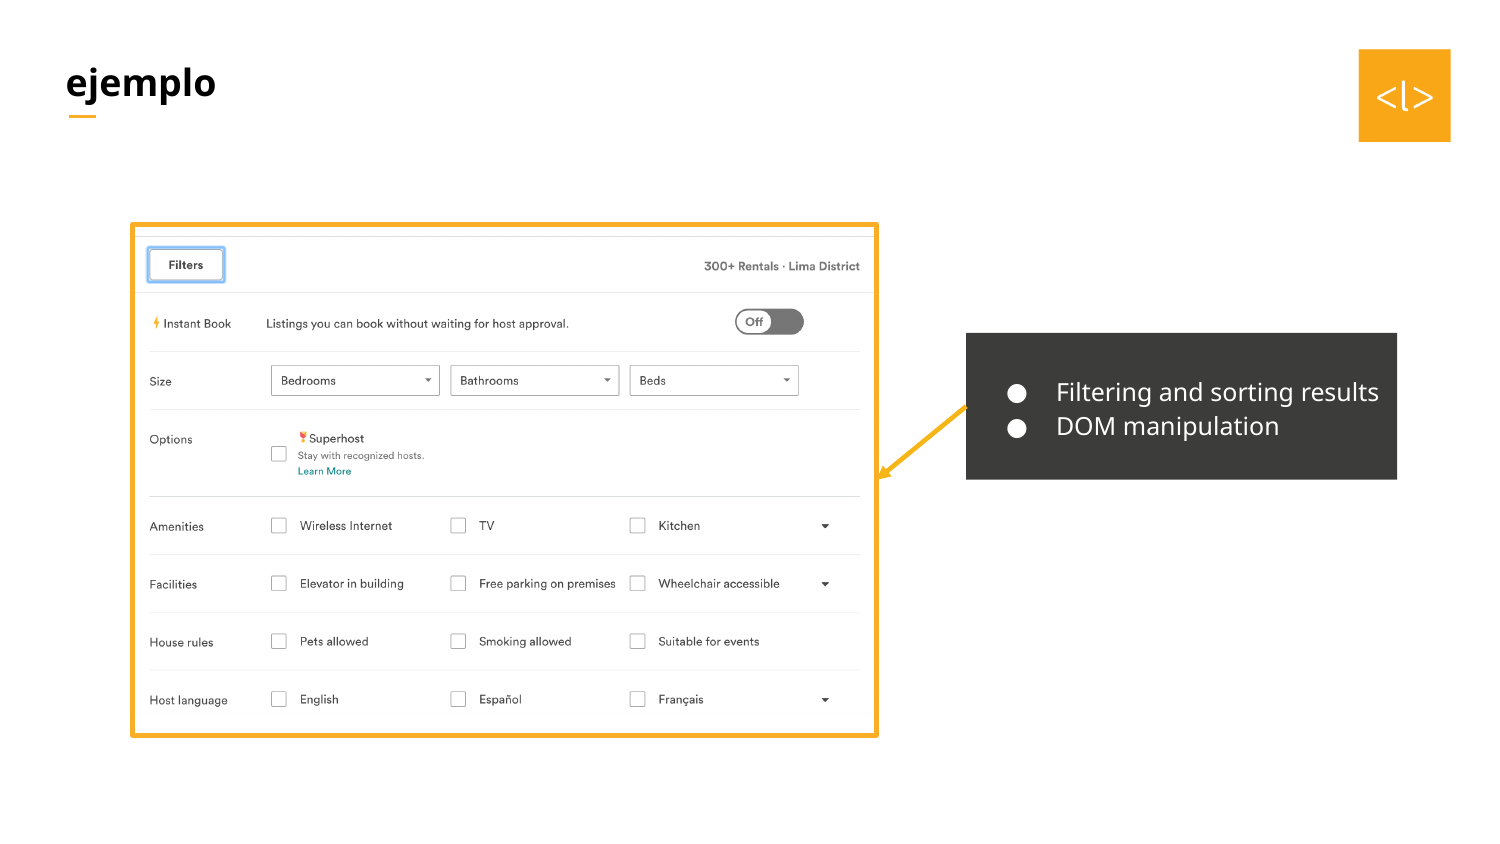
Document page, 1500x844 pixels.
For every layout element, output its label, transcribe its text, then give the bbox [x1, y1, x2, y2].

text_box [50, 46, 538, 118]
picture [1358, 49, 1451, 142]
text_box [132, 224, 877, 236]
picture [132, 236, 877, 717]
text_box [132, 722, 877, 736]
text_box Filtering and sorting results DOM manipulation [966, 332, 1398, 480]
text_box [876, 406, 967, 480]
